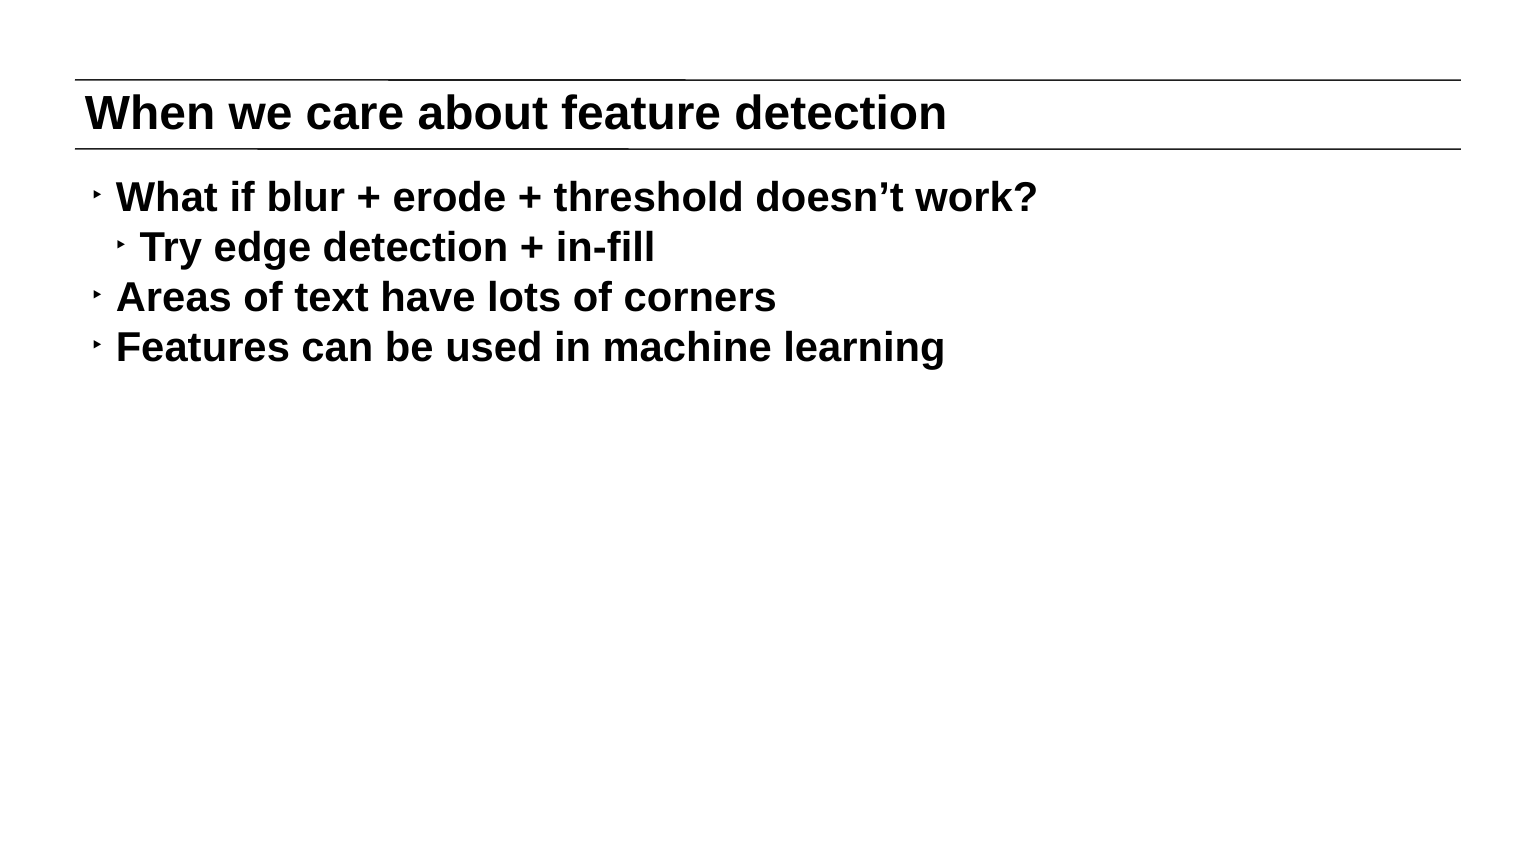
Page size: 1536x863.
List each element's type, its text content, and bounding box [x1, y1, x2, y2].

title When we care about feature detection [76, 82, 1369, 160]
list What if blur + erode + threshold doesn’t work? Try edge detection + in-fill Areas of text have lots of corners Features can be used in machine learning [76, 160, 1460, 823]
